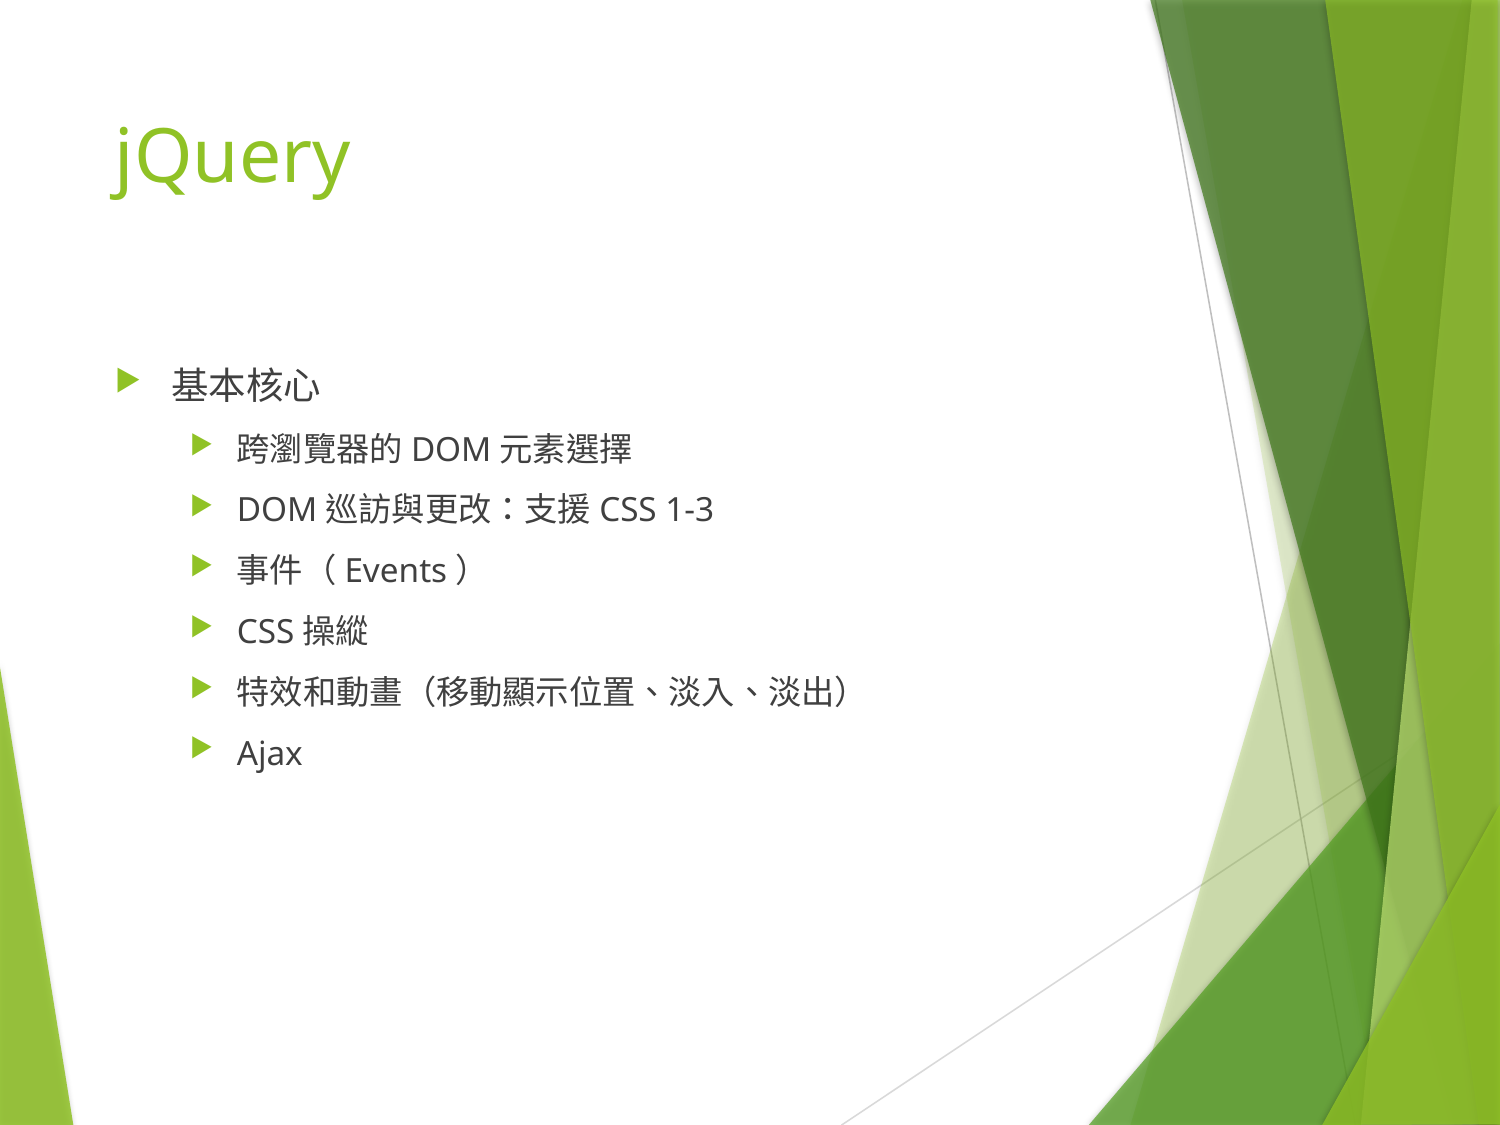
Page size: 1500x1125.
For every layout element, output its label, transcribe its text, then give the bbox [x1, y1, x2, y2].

title jQuery [99, 99, 1142, 317]
list 基本核心 跨瀏覽器的DOM元素選擇 DOM巡訪與更改：支援CSS 1-3 事件（Events） CSS操縱 特效和動畫（移動顯示位置、淡入、淡出） Ajax [99, 354, 1142, 992]
